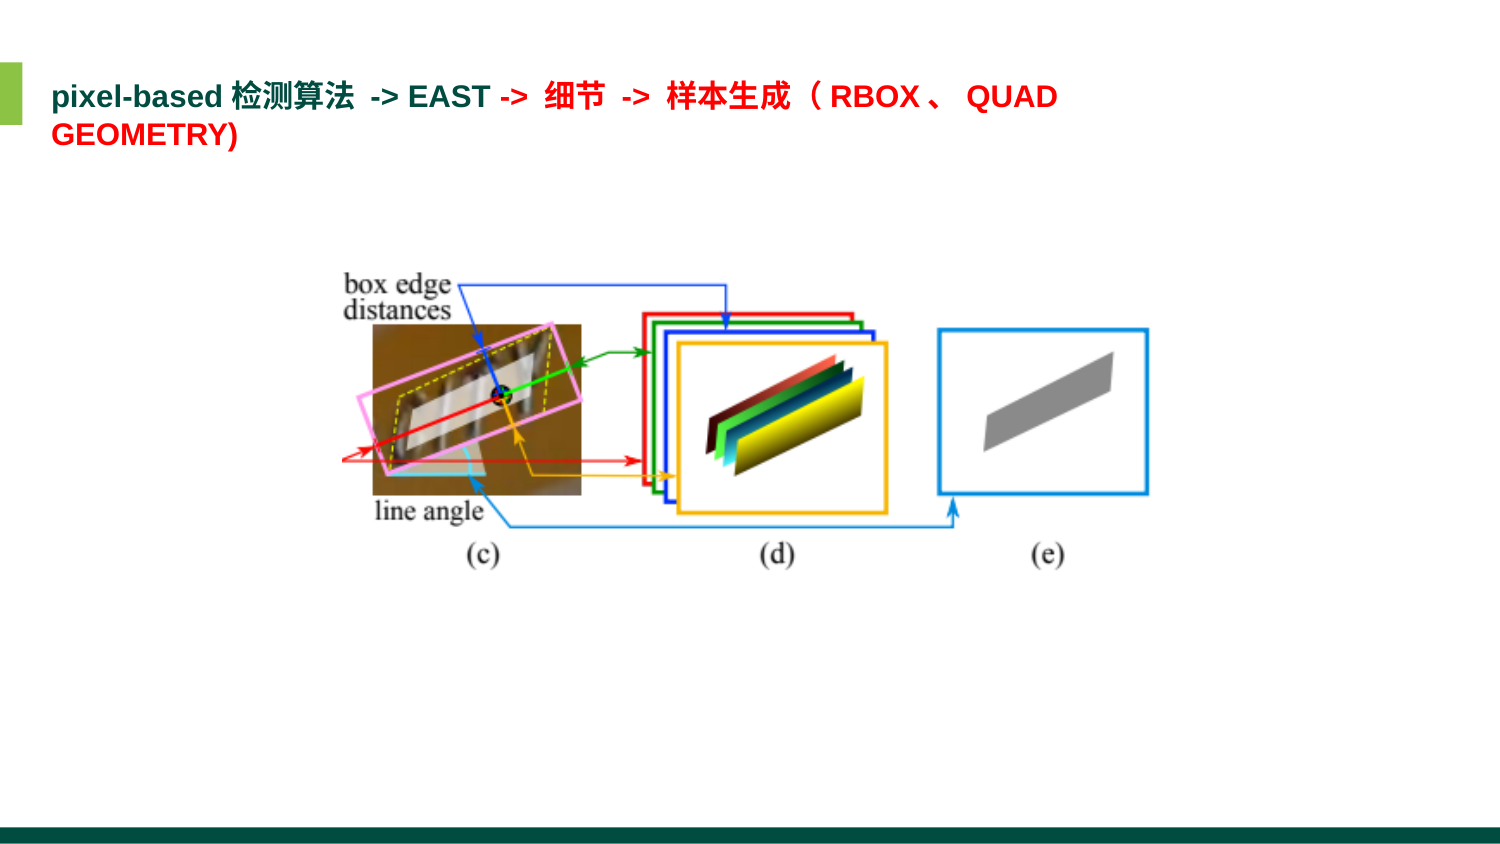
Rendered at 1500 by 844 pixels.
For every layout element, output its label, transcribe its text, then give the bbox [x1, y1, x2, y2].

text_box [0, 61, 23, 126]
text_box pixel-based检测算法 -> EAST -> 细节 -> 样本生成（RBOX、QUAD GEOMETRY) [36, 69, 1213, 159]
picture [342, 271, 1158, 572]
text_box [0, 826, 1500, 844]
